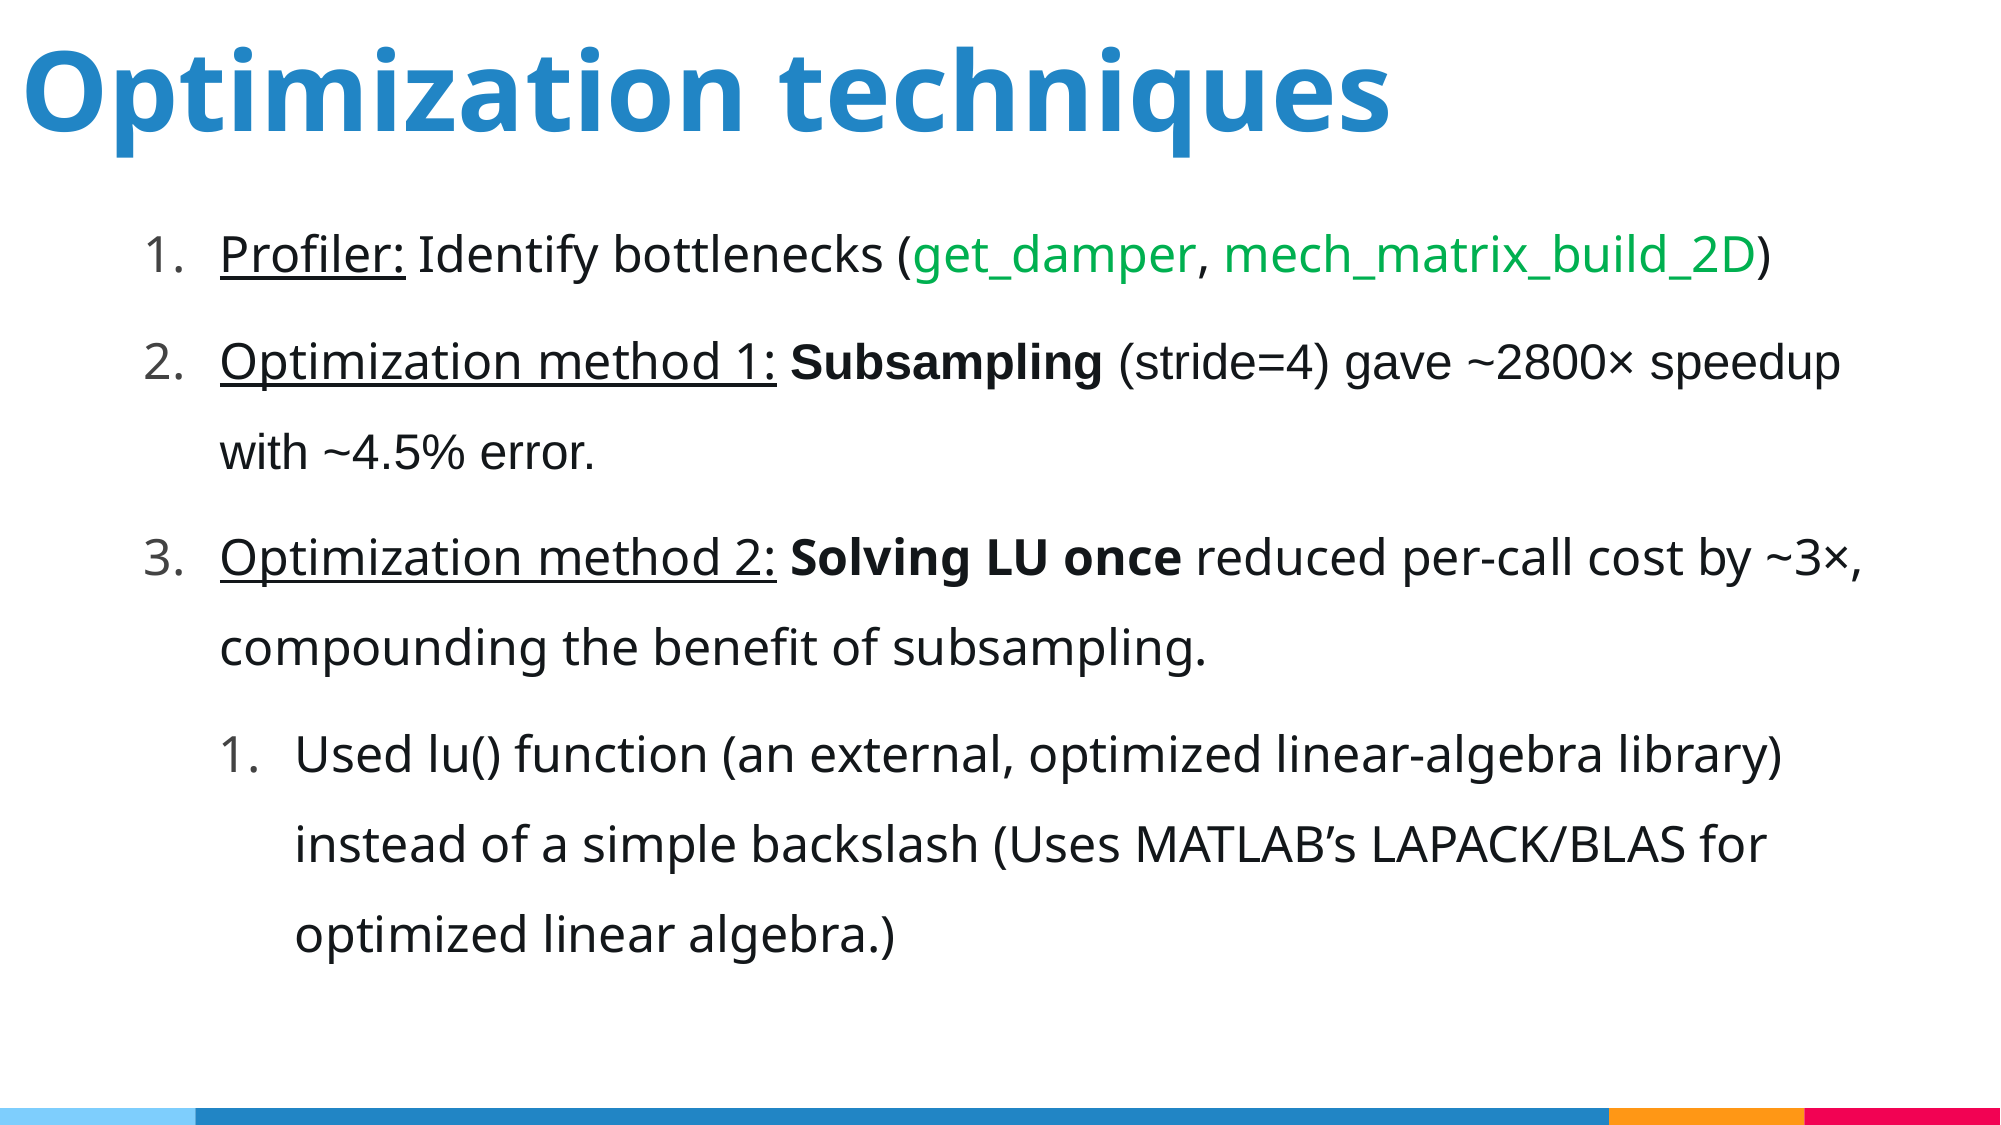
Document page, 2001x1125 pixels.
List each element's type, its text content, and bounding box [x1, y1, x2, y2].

text_box Optimization techniques [0, 0, 2000, 173]
text_box Profiler: Identify bottlenecks (get_damper, mech_matrix_build_2D) Optimization method 1: Subsampling (stride=4) gave ~2800× speedup with ~4.5% error. Optimization method 2: Solving LU once reduced per‑call cost by ~3×, compounding the benefit of subsampling. Used lu() function (an external, optimized linear‑algebra library) instead of a simple backslash (Uses MATLAB’s LAPACK/BLAS for optimized linear algebra.) [99, 173, 1900, 983]
